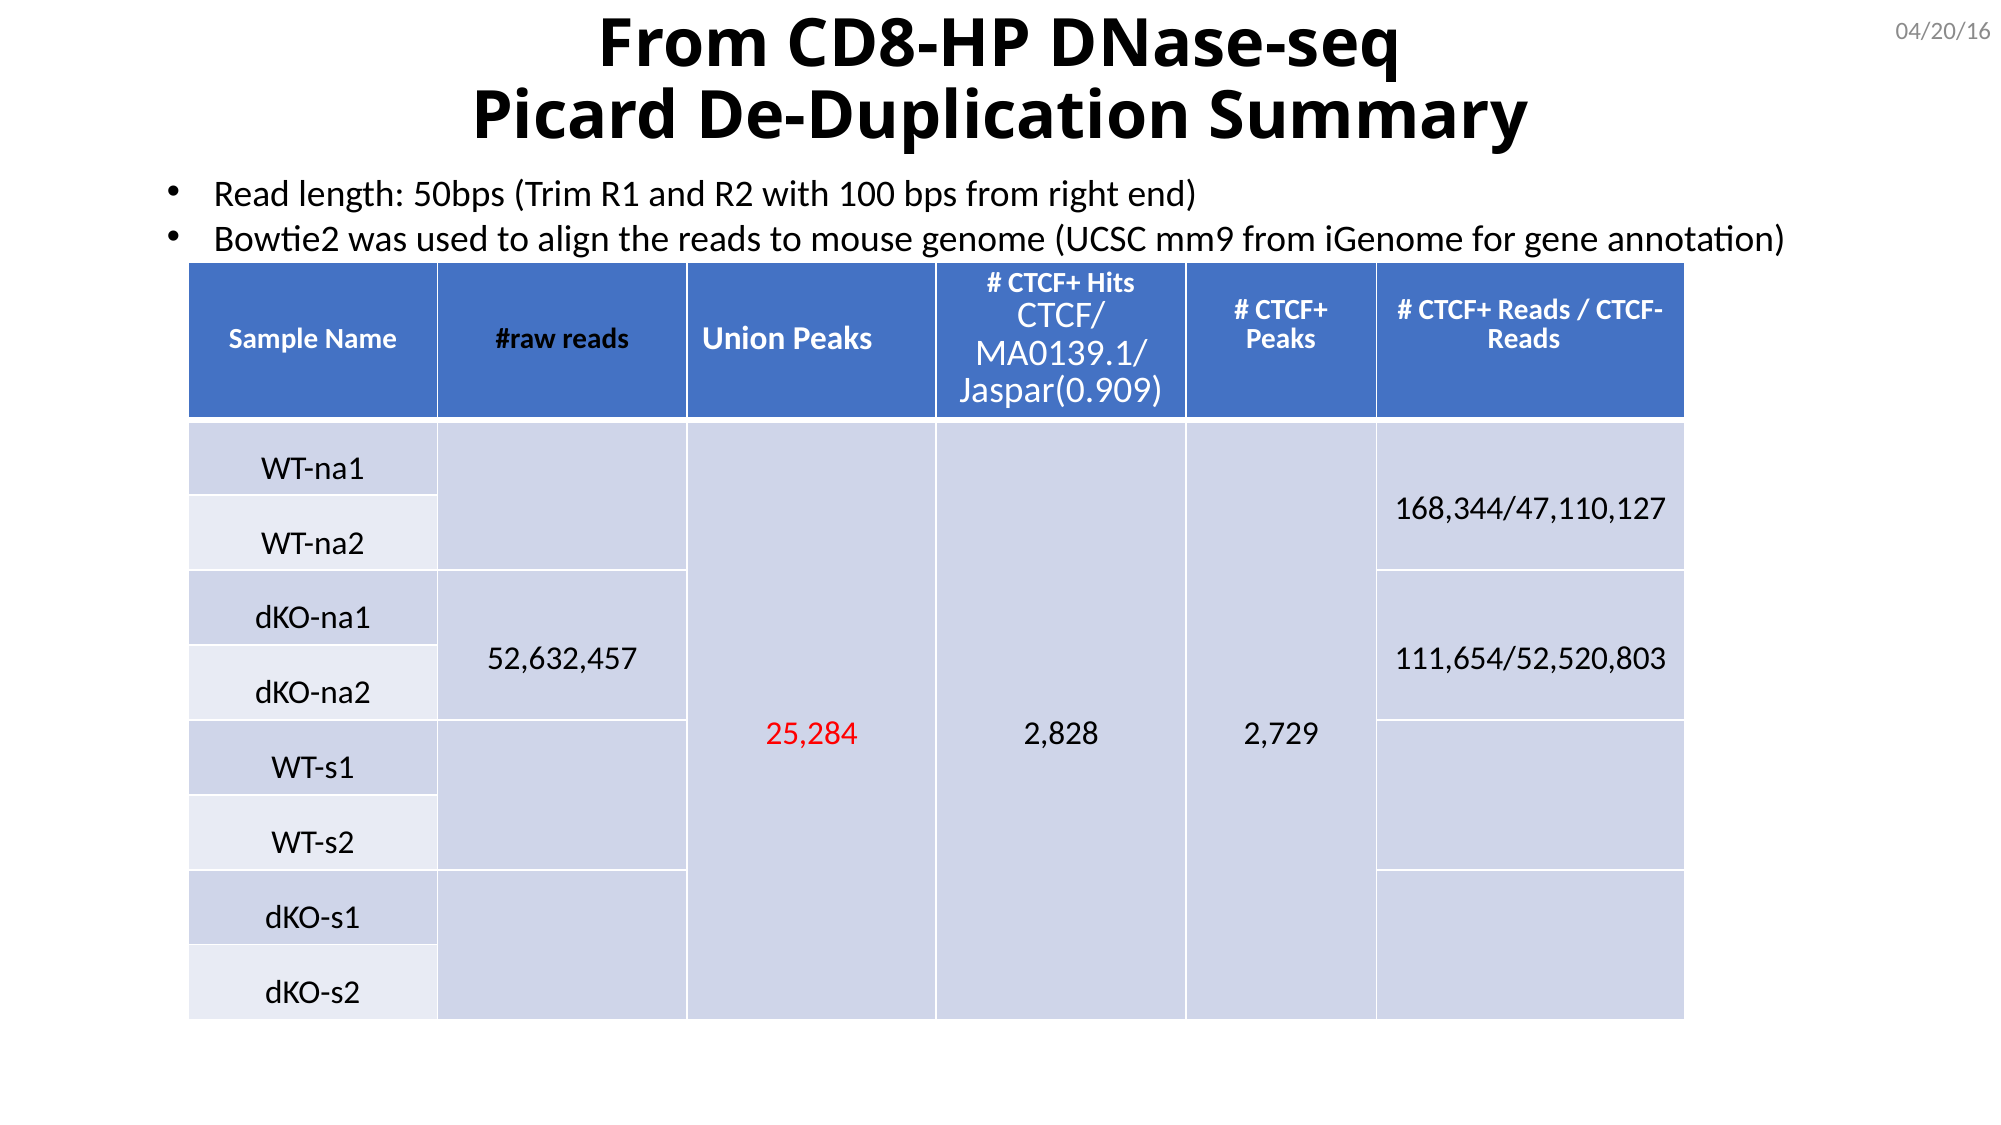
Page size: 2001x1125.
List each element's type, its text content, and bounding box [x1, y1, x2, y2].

table_cell WT-s1 [189, 721, 437, 794]
table_cell 52,632,457 [438, 571, 686, 719]
table_cell dKO-na1 [189, 571, 437, 644]
table_cell 2,828 [937, 423, 1185, 1019]
table_header # CTCF+ Reads / CTCF- Reads [1377, 266, 1684, 417]
table_cell 25,284 [688, 423, 935, 1019]
table_cell [438, 871, 686, 1019]
table_cell dKO-s2 [189, 945, 437, 1019]
text_box Read length: 50bps (Trim R1 and R2 with 100 bps from right end) Bowtie2 was used to align the reads to mouse genome (UCSC mm9 from iGenome for gene annotation) [152, 161, 1881, 266]
table_header # CTCF+ Hits CTCF/MA0139.1/Jaspar(0.909) [937, 266, 1185, 417]
table_cell dKO-s1 [189, 871, 437, 944]
table_cell [438, 423, 686, 569]
table_cell 168,344/47,110,127 [1377, 423, 1684, 569]
table_cell [1377, 871, 1684, 1019]
table_cell dKO-na2 [189, 646, 437, 719]
table_cell WT-na2 [189, 496, 437, 569]
table_header Union Peaks [688, 266, 935, 417]
table_header # CTCF+ Peaks [1187, 266, 1376, 417]
table_cell WT-s2 [189, 796, 437, 869]
table_header Sample Name [189, 266, 437, 417]
table_cell WT-na1 [189, 423, 437, 494]
table_cell 2,729 [1187, 423, 1376, 1019]
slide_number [1880, 0, 2000, 60]
table_header #raw reads [438, 266, 686, 417]
table_cell [1377, 721, 1684, 869]
table_cell 111,654/52,520,803 [1377, 571, 1684, 719]
table_cell [438, 721, 686, 869]
title From CD8-HP DNase-seq Picard De-Duplication Summary [137, 0, 1863, 162]
